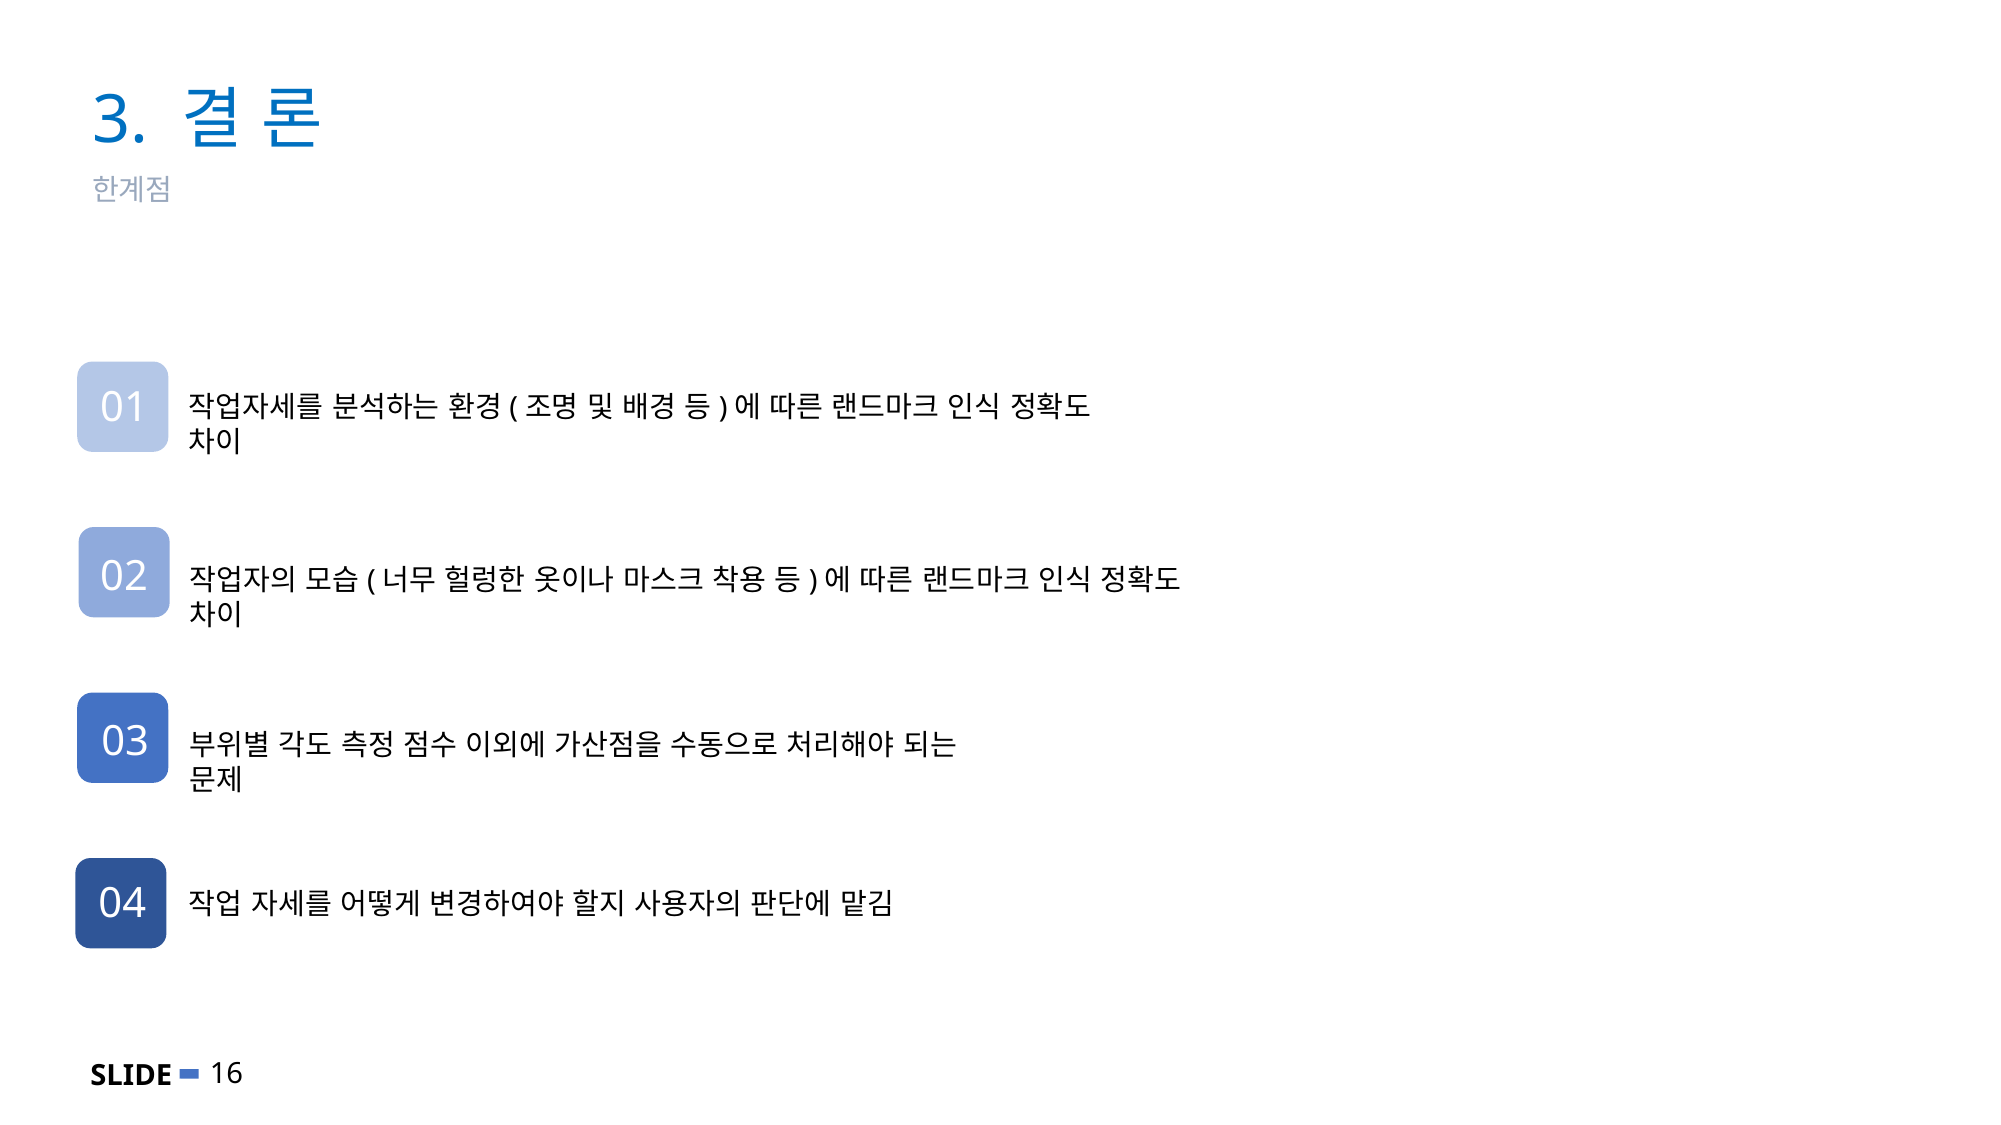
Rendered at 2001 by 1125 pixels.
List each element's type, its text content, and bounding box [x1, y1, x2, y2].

list 한계점 [77, 168, 1941, 240]
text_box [75, 857, 167, 949]
text_box 작업자세를 분석하는 환경(조명 및 배경 등)에 따른 랜드마크 인식 정확도 차이 [174, 381, 1152, 467]
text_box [77, 692, 169, 783]
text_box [77, 361, 169, 452]
text_box 부위별 각도 측정 점수 이외에 가산점을 수동으로 처리해야 되는 문제 [175, 719, 1035, 804]
text_box 작업자의 모습(너무 헐렁한 옷이나 마스크 착용 등)에 따른 랜드마크 인식 정확도 차이 [175, 553, 1237, 639]
text_box 작업 자세를 어떻게 변경하여야 할지 사용자의 판단에 맡김 [174, 877, 911, 928]
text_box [78, 526, 170, 618]
title 3. 결 론 [77, 75, 1941, 168]
